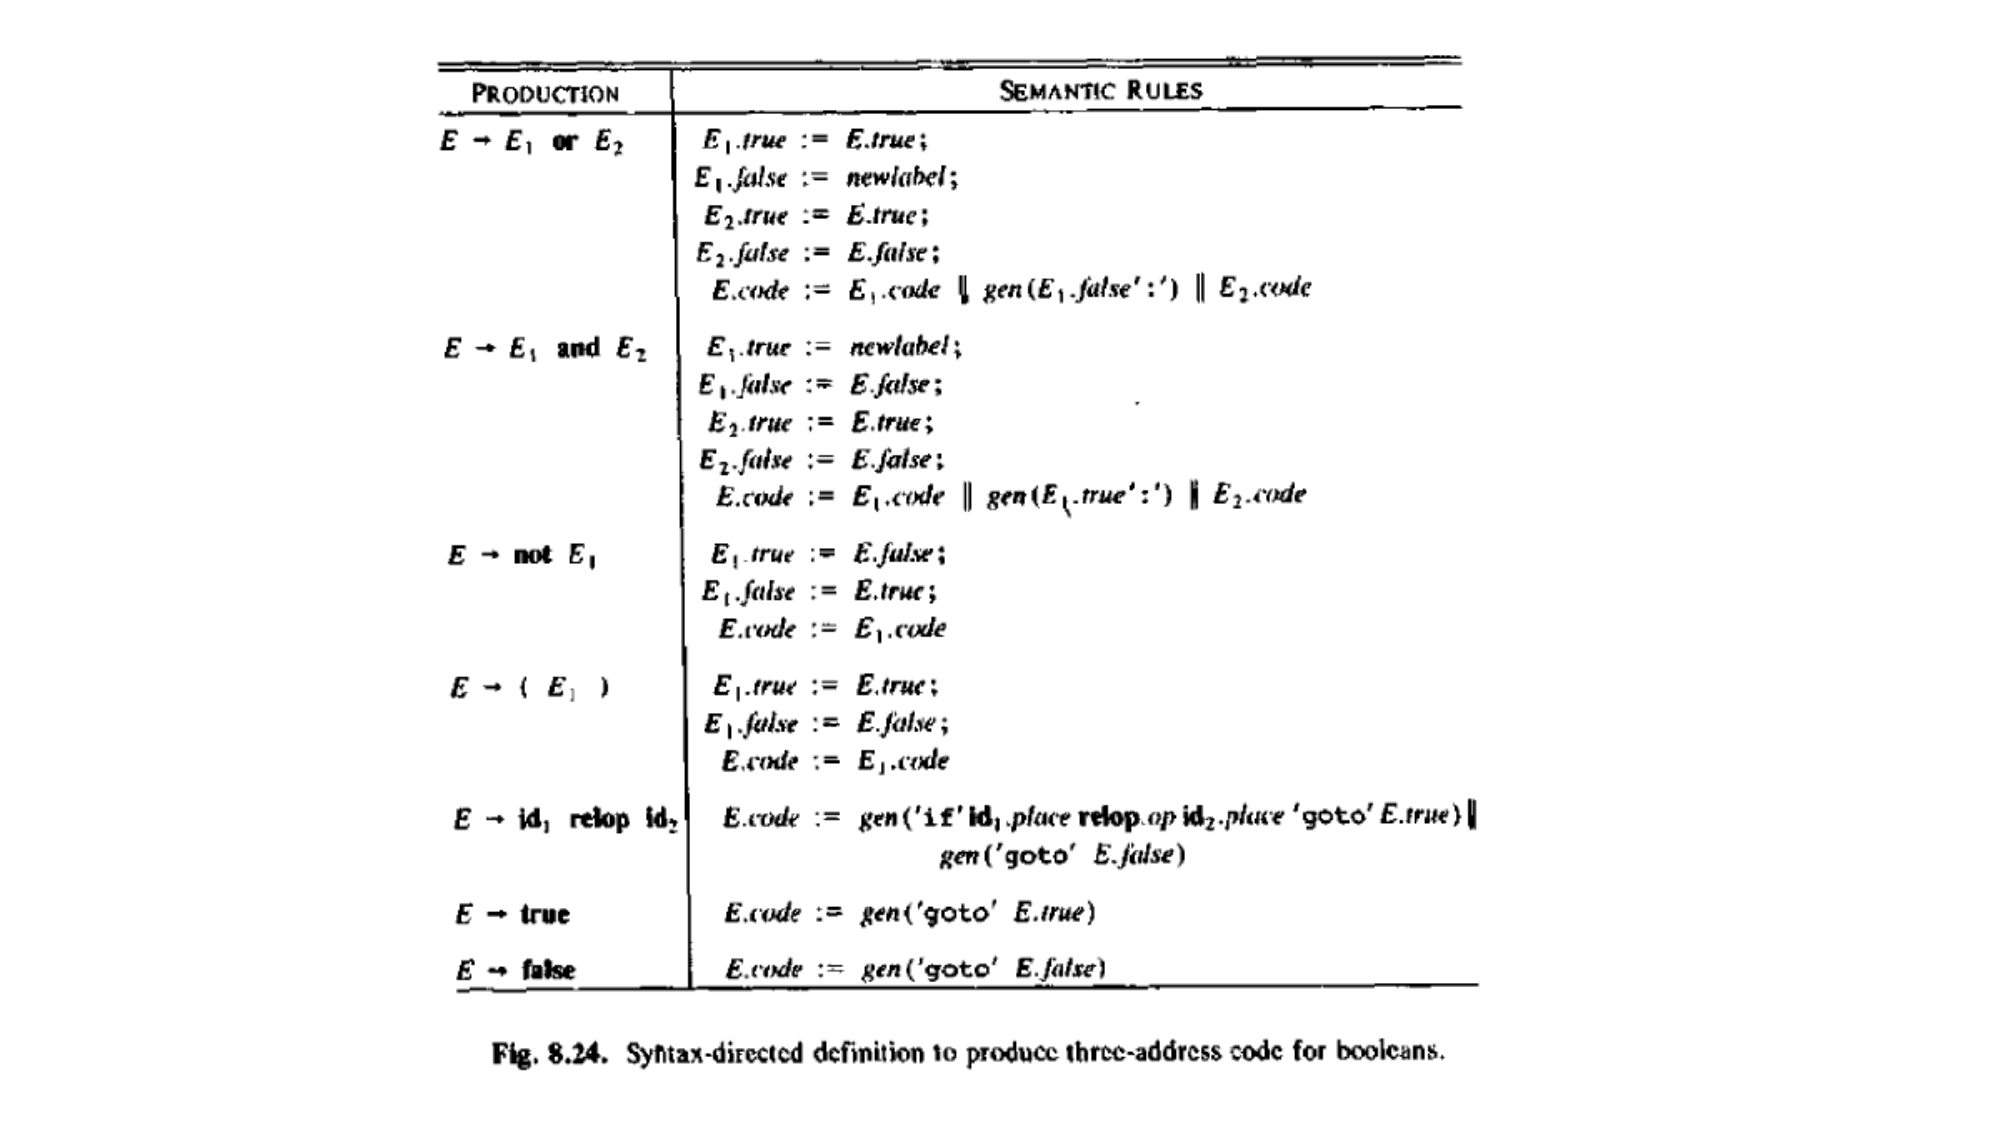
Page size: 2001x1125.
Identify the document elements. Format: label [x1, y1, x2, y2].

picture [420, 44, 1520, 1087]
